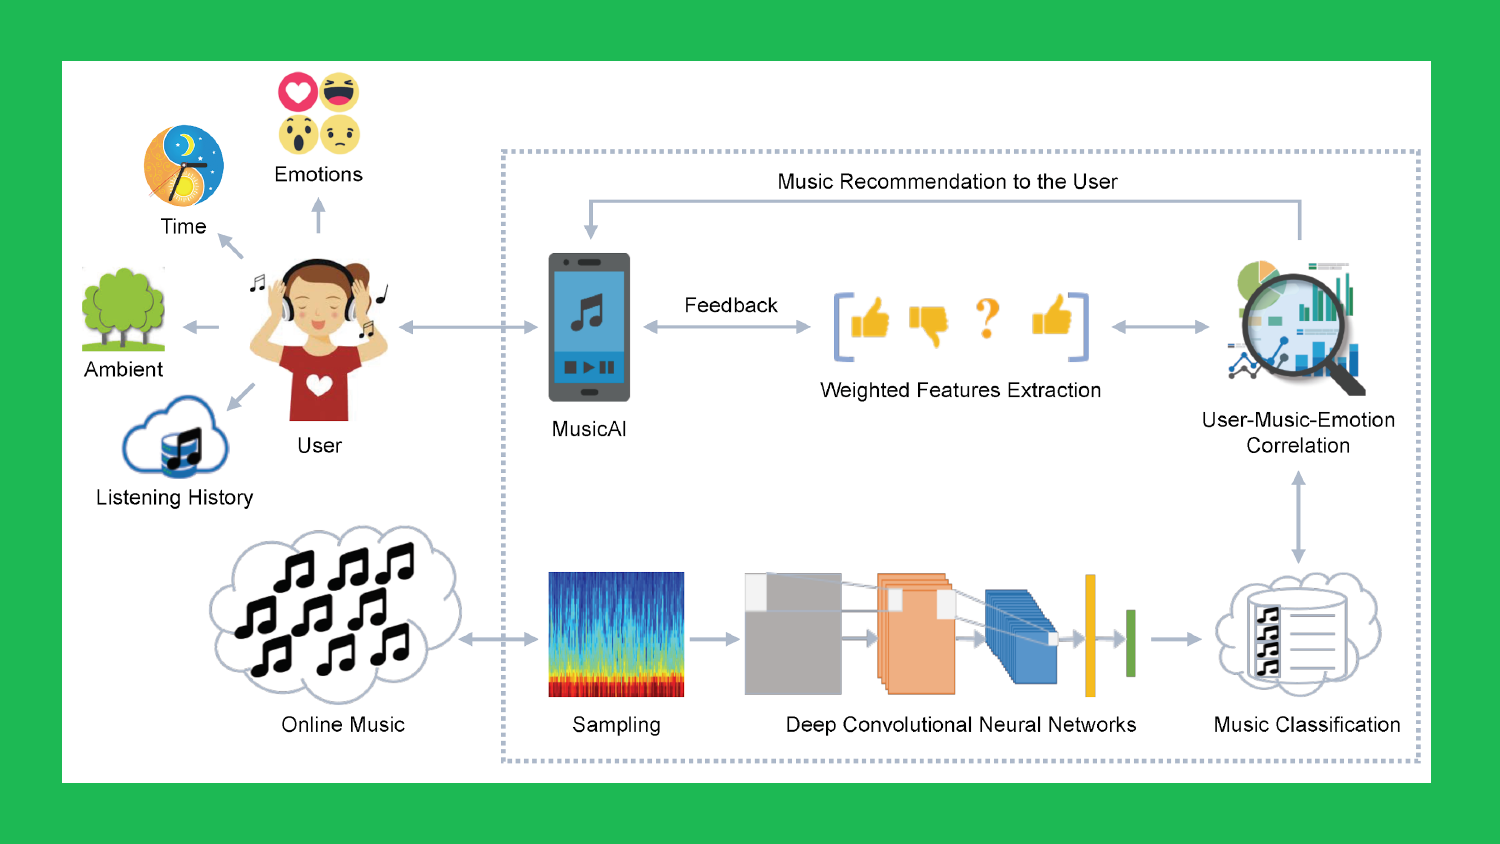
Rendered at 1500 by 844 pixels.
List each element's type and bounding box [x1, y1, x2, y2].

picture [62, 60, 1431, 783]
